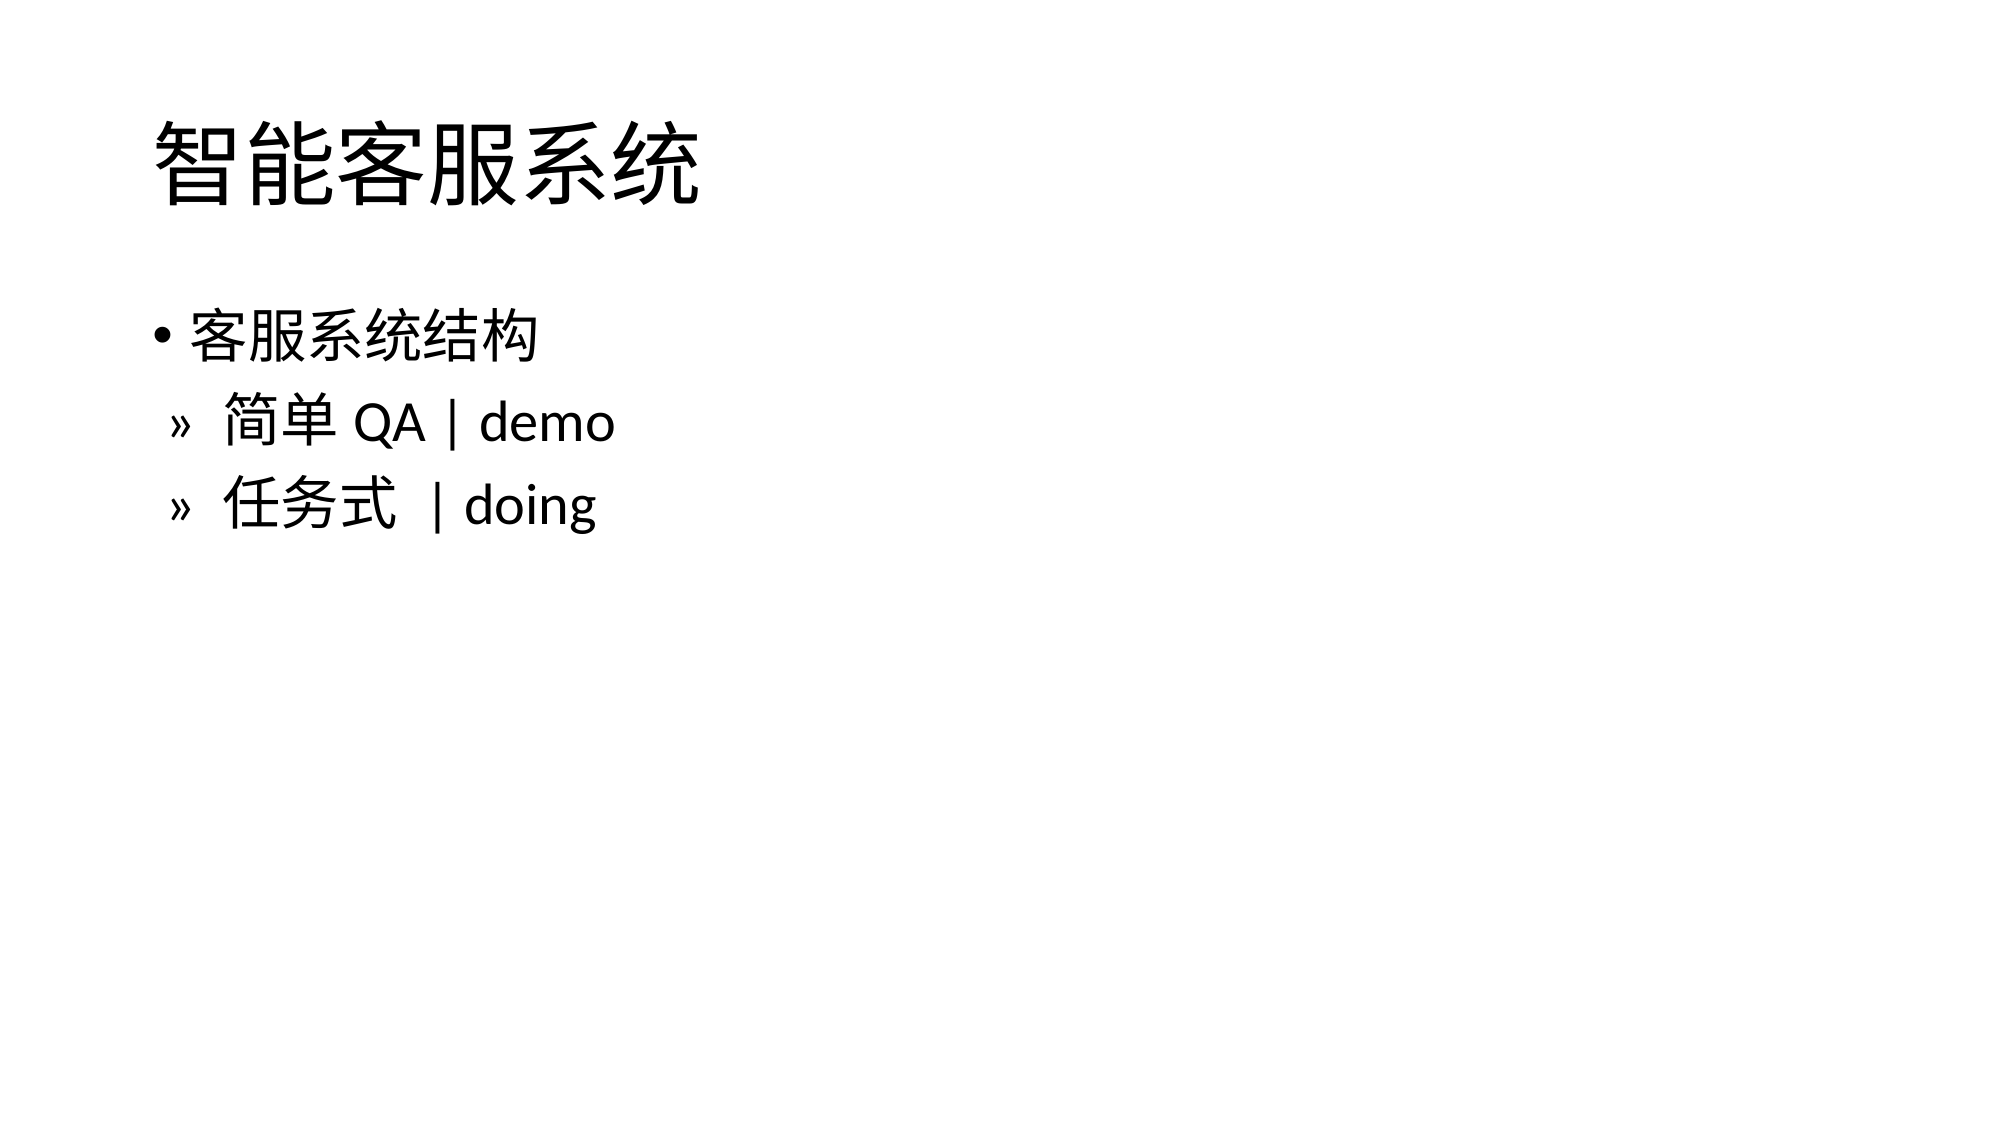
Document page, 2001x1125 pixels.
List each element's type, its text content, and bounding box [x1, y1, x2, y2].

list 客服系统结构 » 简单QA | demo » 任务式 | doing [137, 299, 1863, 1014]
title 智能客服系统 [137, 59, 1863, 278]
